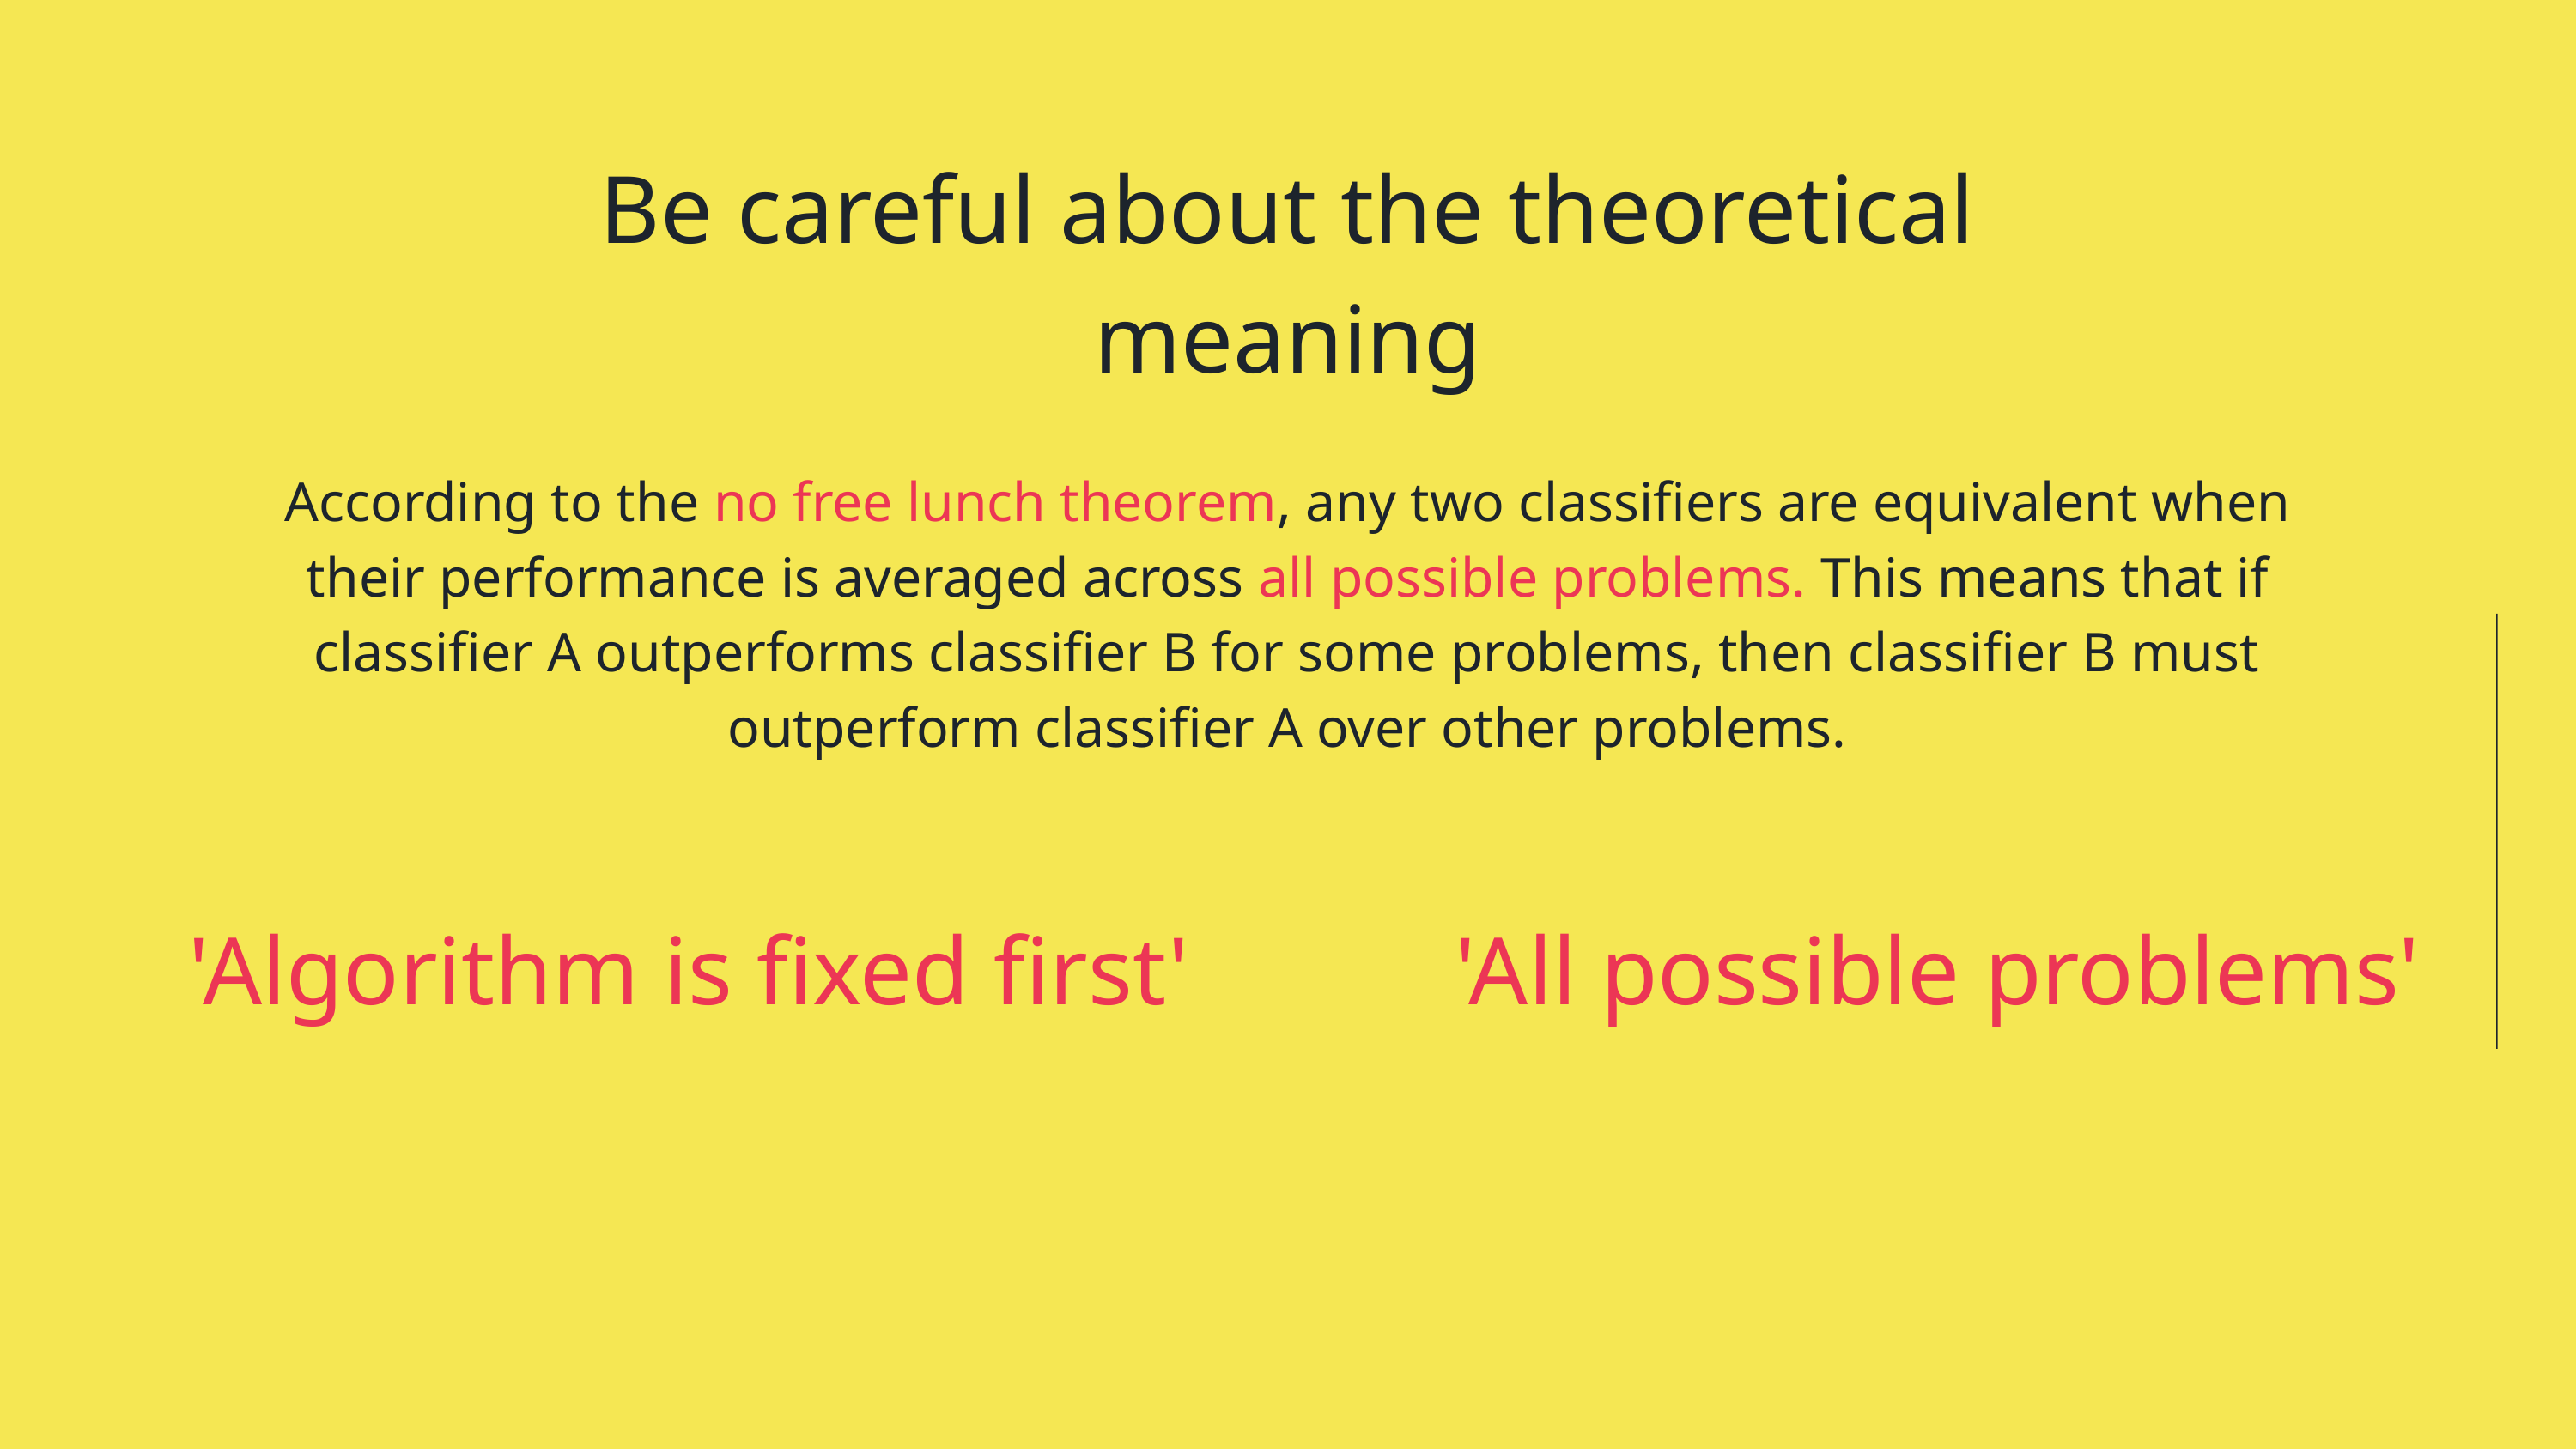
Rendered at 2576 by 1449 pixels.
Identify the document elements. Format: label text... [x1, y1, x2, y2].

text_box According to the no free lunch theorem, any two classifiers are equivalent when their performance is averaged across all possible problems. This means that if classifier A outperforms classifier B for some problems, then classifier B must outperform classifier A over other problems. [281, 457, 2294, 758]
text_box 'All possible problems' [1400, 893, 2476, 1024]
text_box Be careful about the theoretical meaning [422, 131, 2154, 392]
text_box 'Algorithm is fixed first' [133, 893, 1245, 1024]
